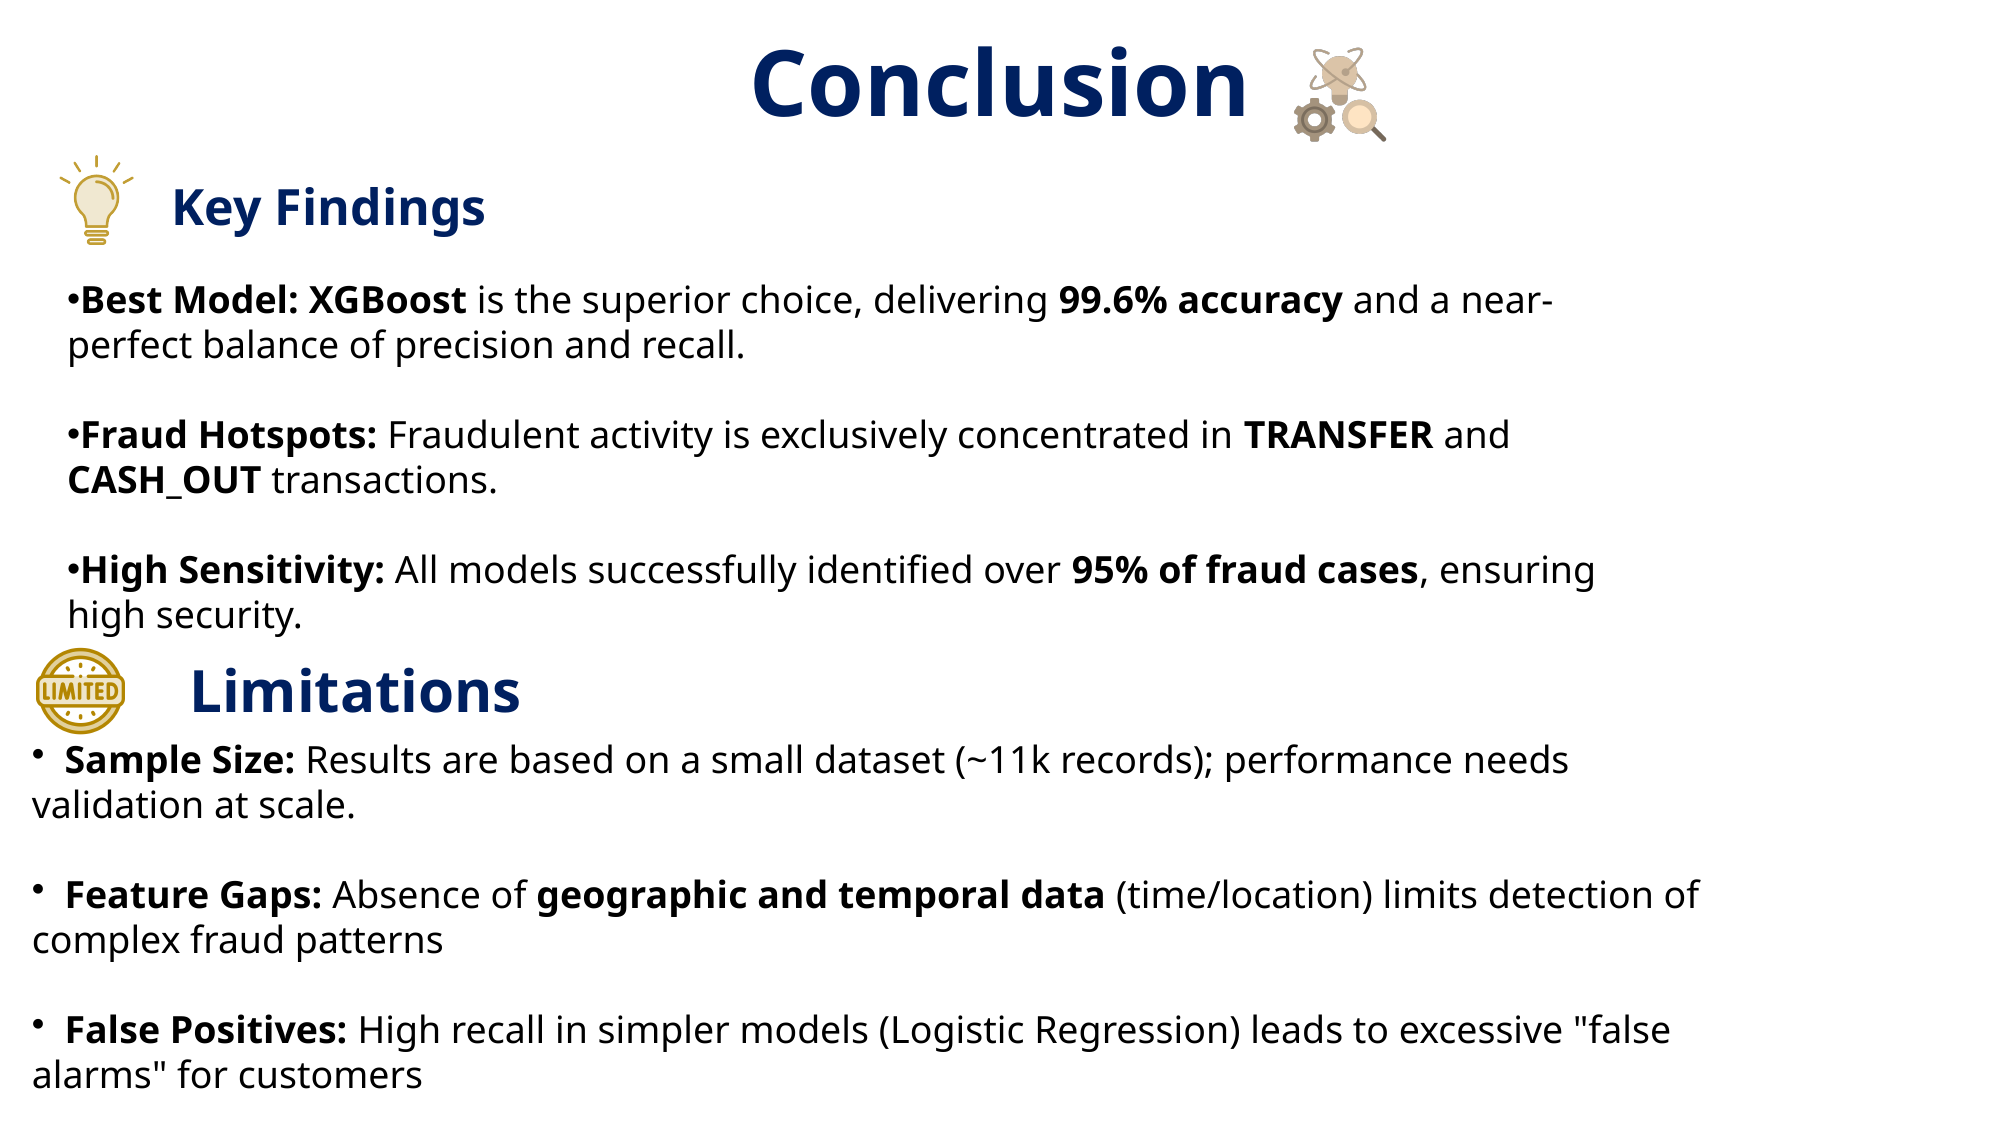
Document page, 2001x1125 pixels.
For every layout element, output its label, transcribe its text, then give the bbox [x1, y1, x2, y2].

text_box Sample Size: Results are based on a small dataset (~11k records); performance needs validation at scale. Feature Gaps: Absence of geographic and temporal data (time/location) limits detection of complex fraud patterns False Positives: High recall in simpler models (Logistic Regression) leads to excessive "false alarms" for customers [17, 728, 1729, 1104]
picture [1290, 45, 1390, 145]
text_box Conclusion [436, 17, 1563, 143]
text_box Key Findings [157, 168, 1249, 244]
text_box Best Model: XGBoost is the superior choice, delivering 99.6% accuracy and a near-perfect balance of precision and recall. Fraud Hotspots: Fraudulent activity is exclusively concentrated in TRANSFER and CASH_OUT transactions. High Sensitivity: All models successfully identified over 95% of fraud cases, ensuring high security. [52, 268, 1694, 644]
picture [36, 646, 125, 736]
text_box Limitations [125, 646, 586, 728]
picture [52, 155, 141, 245]
